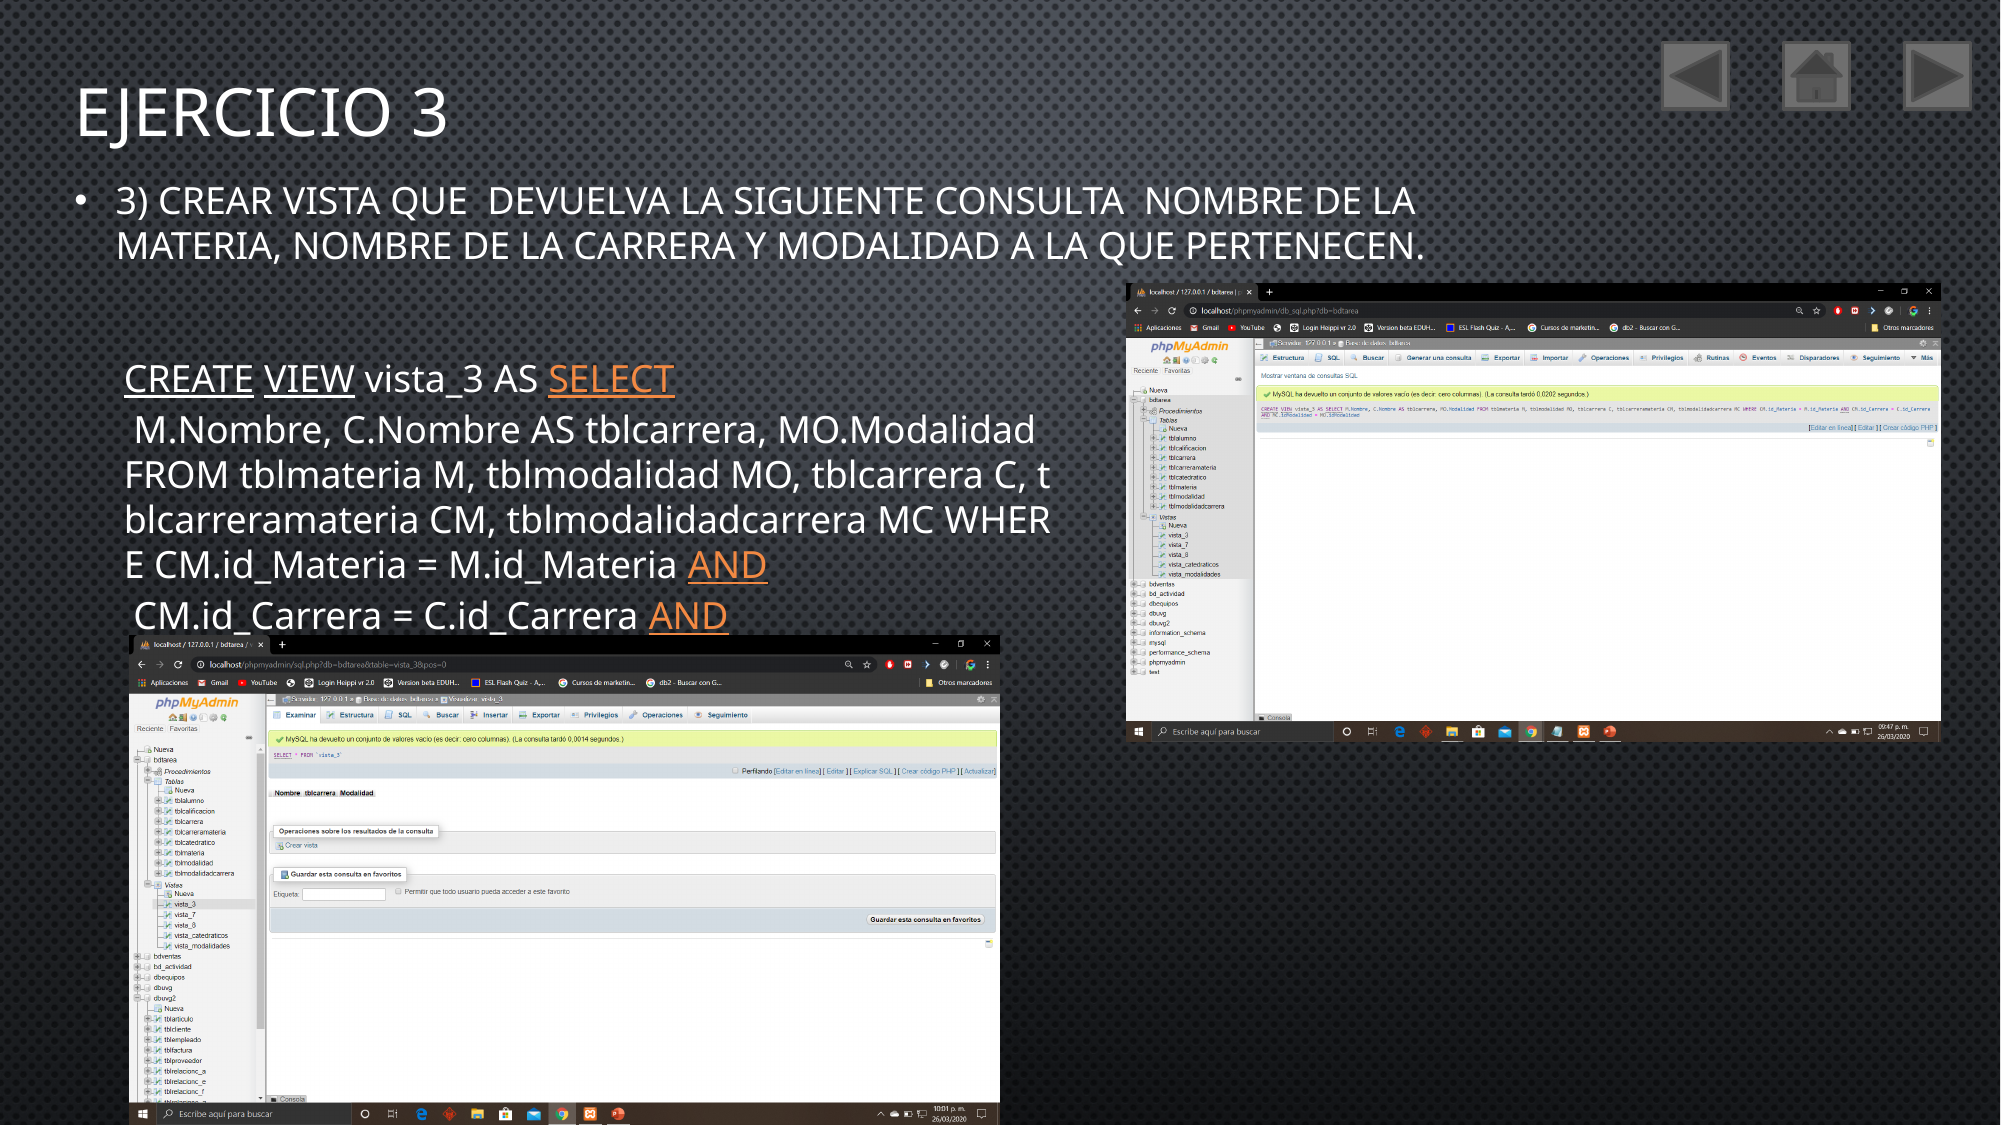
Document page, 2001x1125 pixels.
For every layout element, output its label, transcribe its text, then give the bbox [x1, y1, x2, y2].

text_box CREATE VIEW vista_3 AS SELECT M.Nombre, C.Nombre AS tblcarrera, MO.Modalidad FROM tblmateria M, tblmodalidad MO, tblcarrera C, tblcarreramateria CM, tblmodalidadcarrera MC WHERE CM.id_Materia = M.id_Materia AND CM.id_Carrera = C.id_Carrera AND MC.idModalidad = MO.idModalidad [109, 347, 1077, 696]
text_box [1782, 41, 1851, 111]
title Ejercicio 3 [59, 49, 1685, 170]
picture [129, 635, 1001, 1125]
text_box [1661, 41, 1730, 111]
text_box 3) Crear vista que devuelva la siguiente consulta nombre de la materia, nombre de la carrera y modalidad a la que pertenecen. [59, 169, 1445, 315]
text_box [1903, 41, 1972, 111]
picture [1126, 283, 1941, 742]
